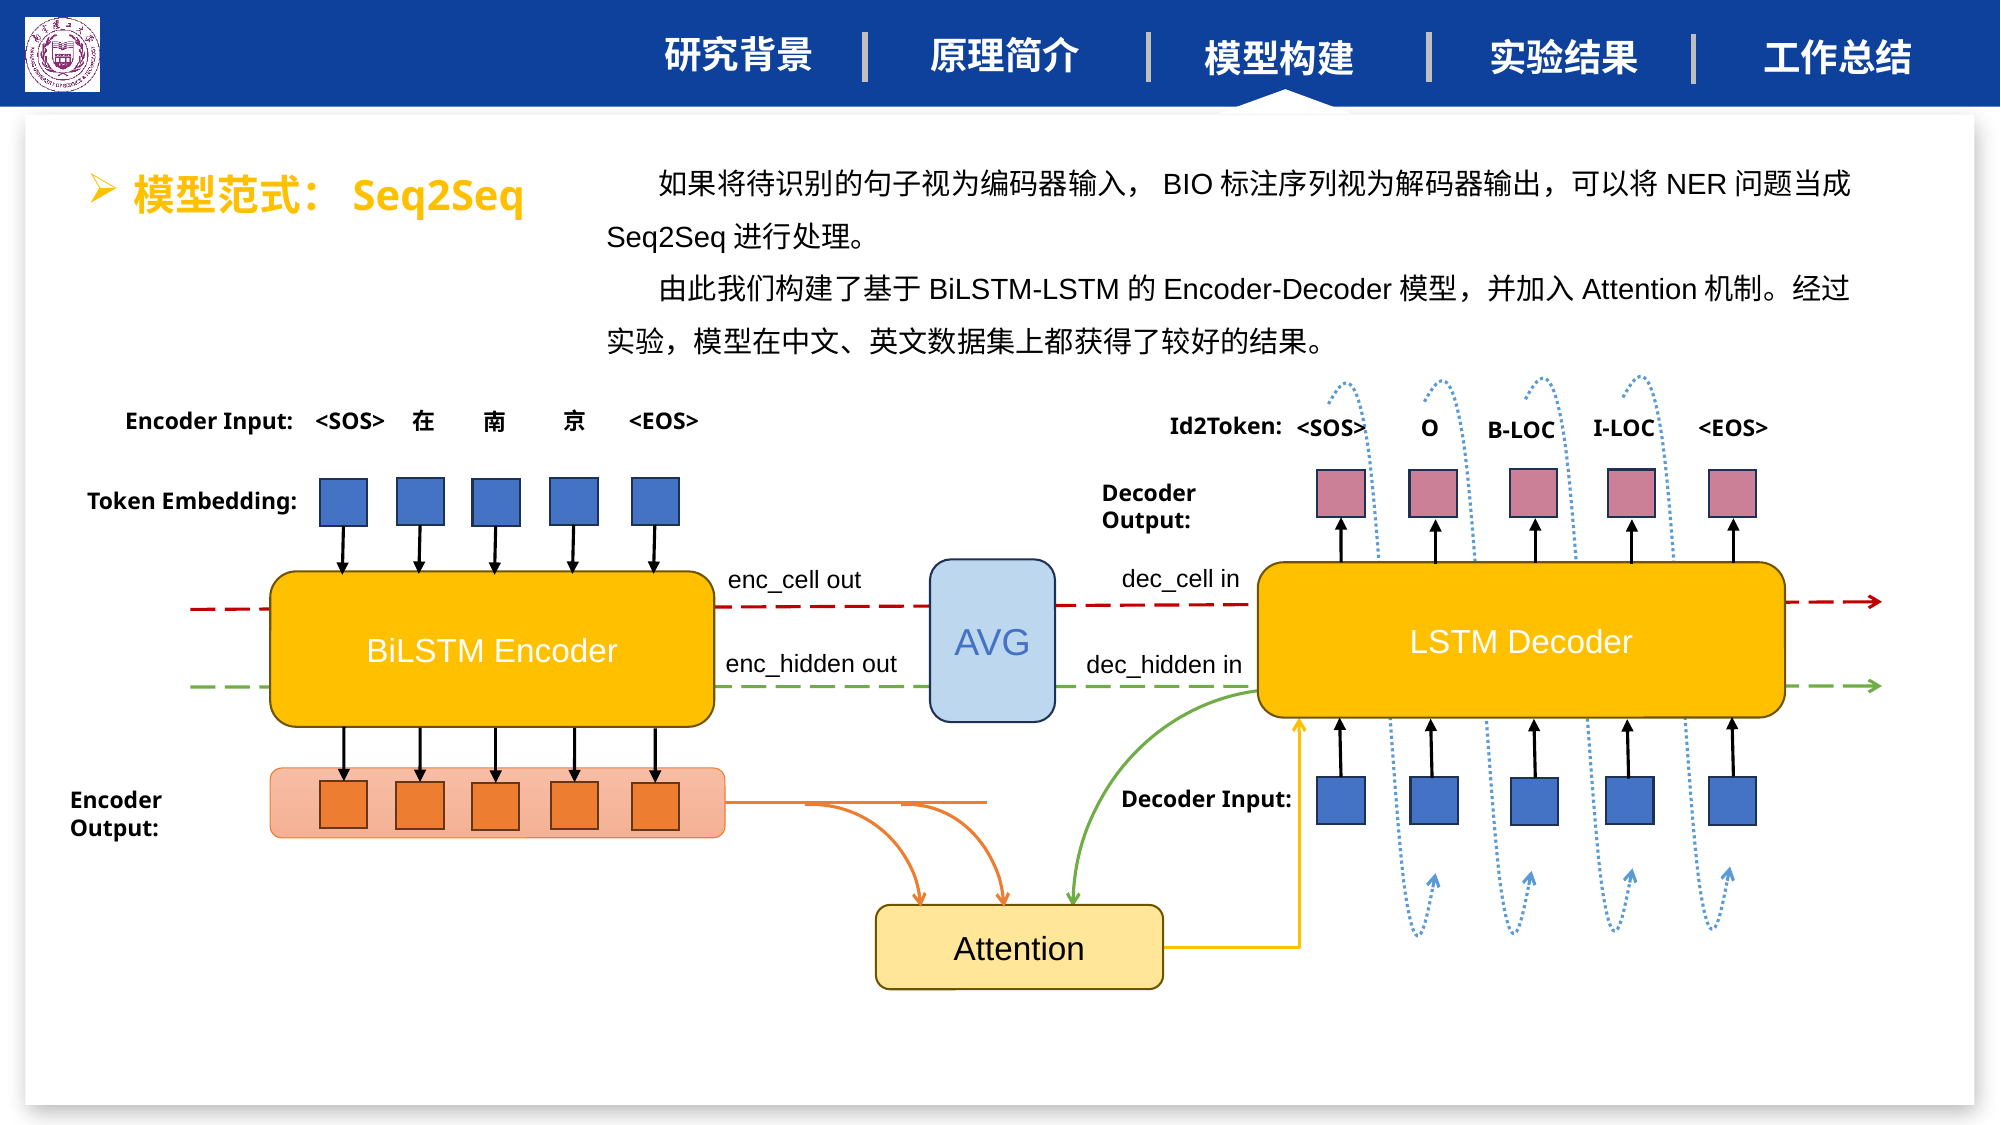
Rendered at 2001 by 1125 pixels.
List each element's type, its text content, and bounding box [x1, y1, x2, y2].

text_box 模型范式：Seq2Seq [72, 160, 632, 226]
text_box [55, 376, 1883, 1024]
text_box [0, 0, 2000, 114]
text_box Decoder Output: [24, 114, 1975, 1106]
text_box 如果将待识别的句子视为编码器输入，BIO标注序列视为解码器输出，可以将NER问题当成Seq2Seq进行处理。 由此我们构建了基于BiLSTM-LSTM的Encoder-Decoder模型，并加入Attention机制。经过实验，模型在中文、英文数据集上都获得了较好的结果。 [591, 140, 1886, 366]
